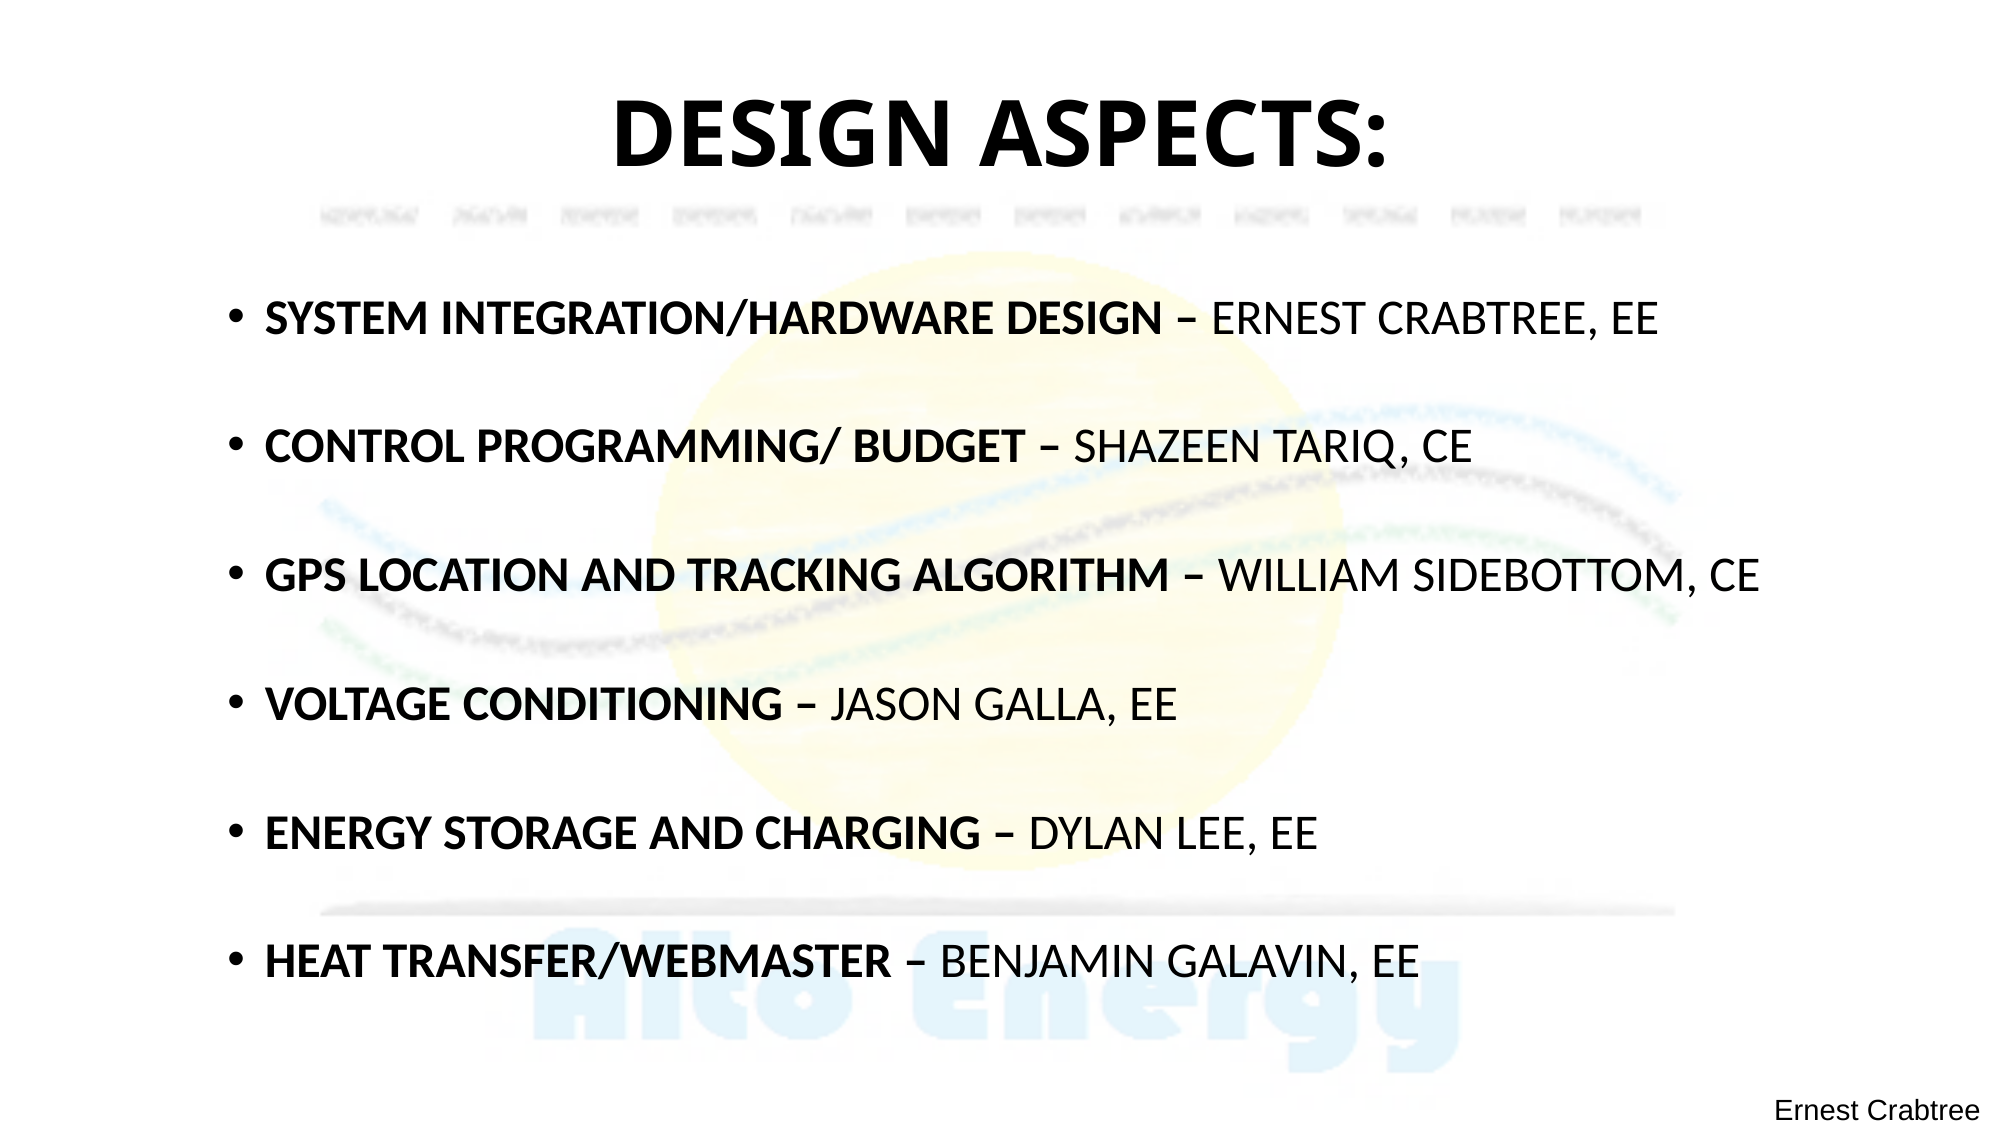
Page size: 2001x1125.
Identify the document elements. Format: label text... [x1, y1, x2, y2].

list SYSTEM INTEGRATION/HARDWARE DESIGN – ERNEST CRABTREE, EE CONTROL PROGRAMMING/ BUDGET – SHAZEEN TARIQ, CE GPS LOCATION AND TRACKING ALGORITHM – WILLIAM SIDEBOTTOM, CE VOLTAGE CONDITIONING – JASON GALLA, EE ENERGY STORAGE AND CHARGING – DYLAN LEE, EE HEAT TRANSFER/WEBMASTER – BENJAMIN GALAVIN, EE [137, 213, 1863, 1014]
footer Ernest Crabtree [1755, 1092, 2000, 1125]
title DESIGN ASPECTS: [137, 59, 1863, 213]
